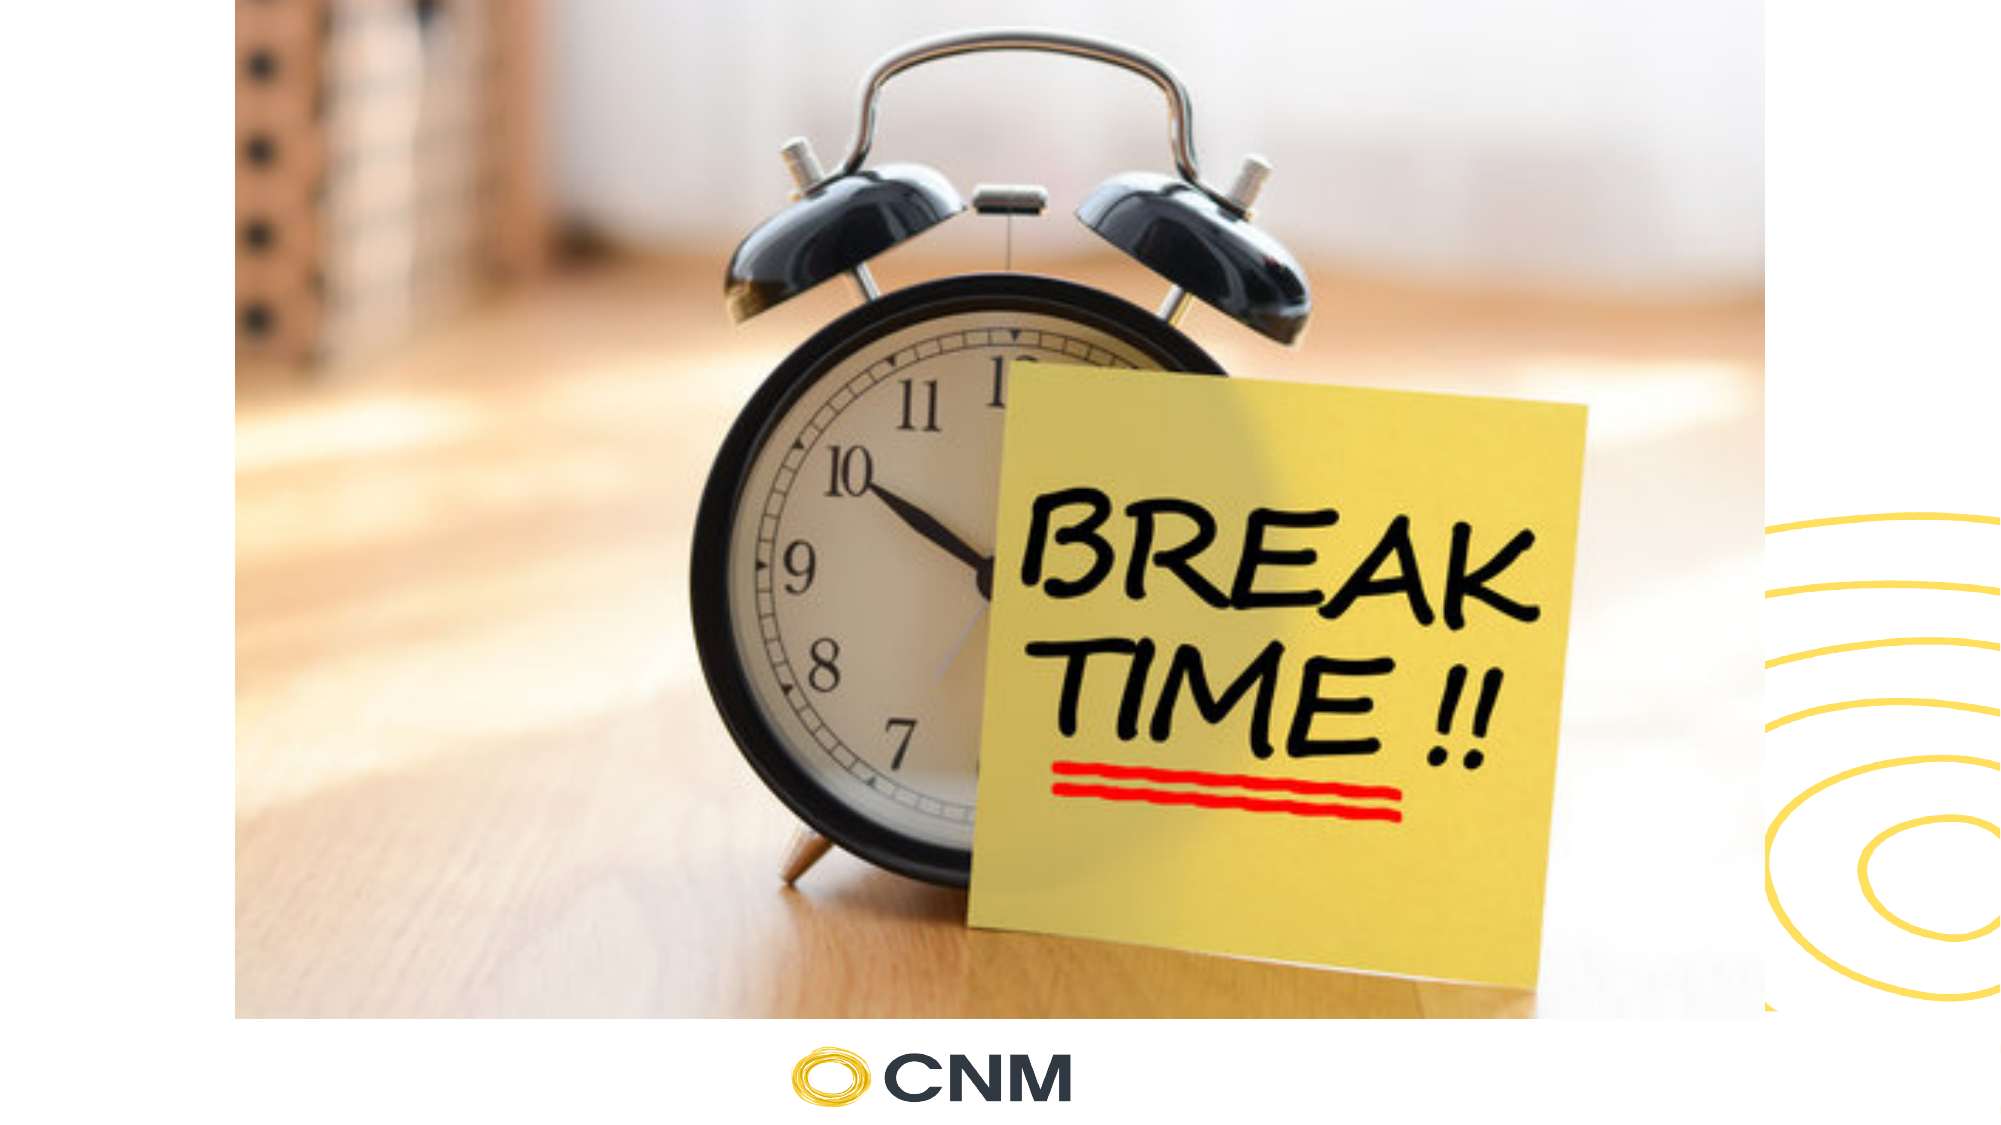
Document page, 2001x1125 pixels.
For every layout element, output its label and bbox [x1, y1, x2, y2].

picture [235, 0, 2001, 1125]
picture [790, 1044, 1073, 1109]
